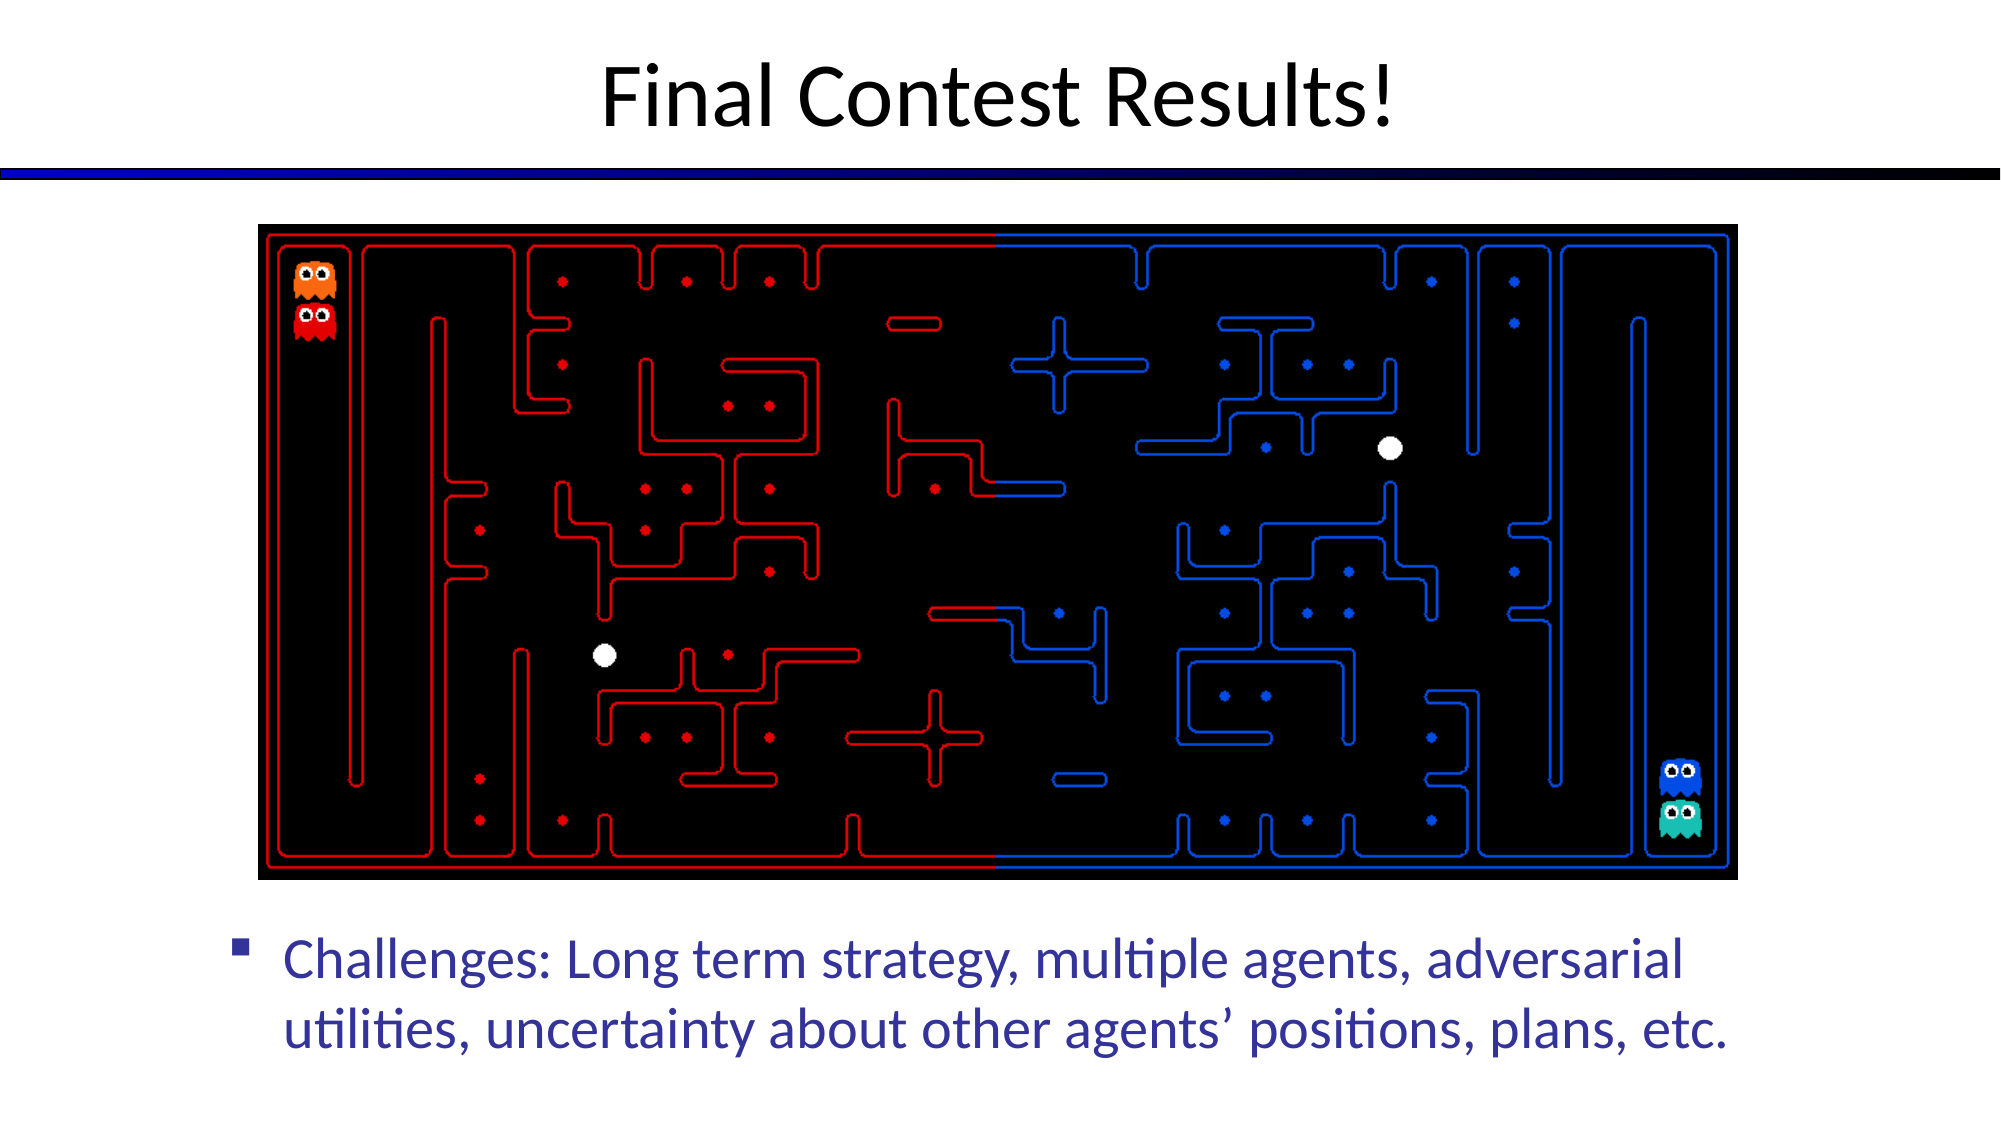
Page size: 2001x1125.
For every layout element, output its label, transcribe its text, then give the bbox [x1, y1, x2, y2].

list Challenges: Long term strategy, multiple agents, adversarial utilities, uncertainty about other agents’ positions, plans, etc. [212, 912, 1838, 1125]
picture [258, 224, 1738, 880]
title Final Contest Results! [0, 0, 2000, 184]
